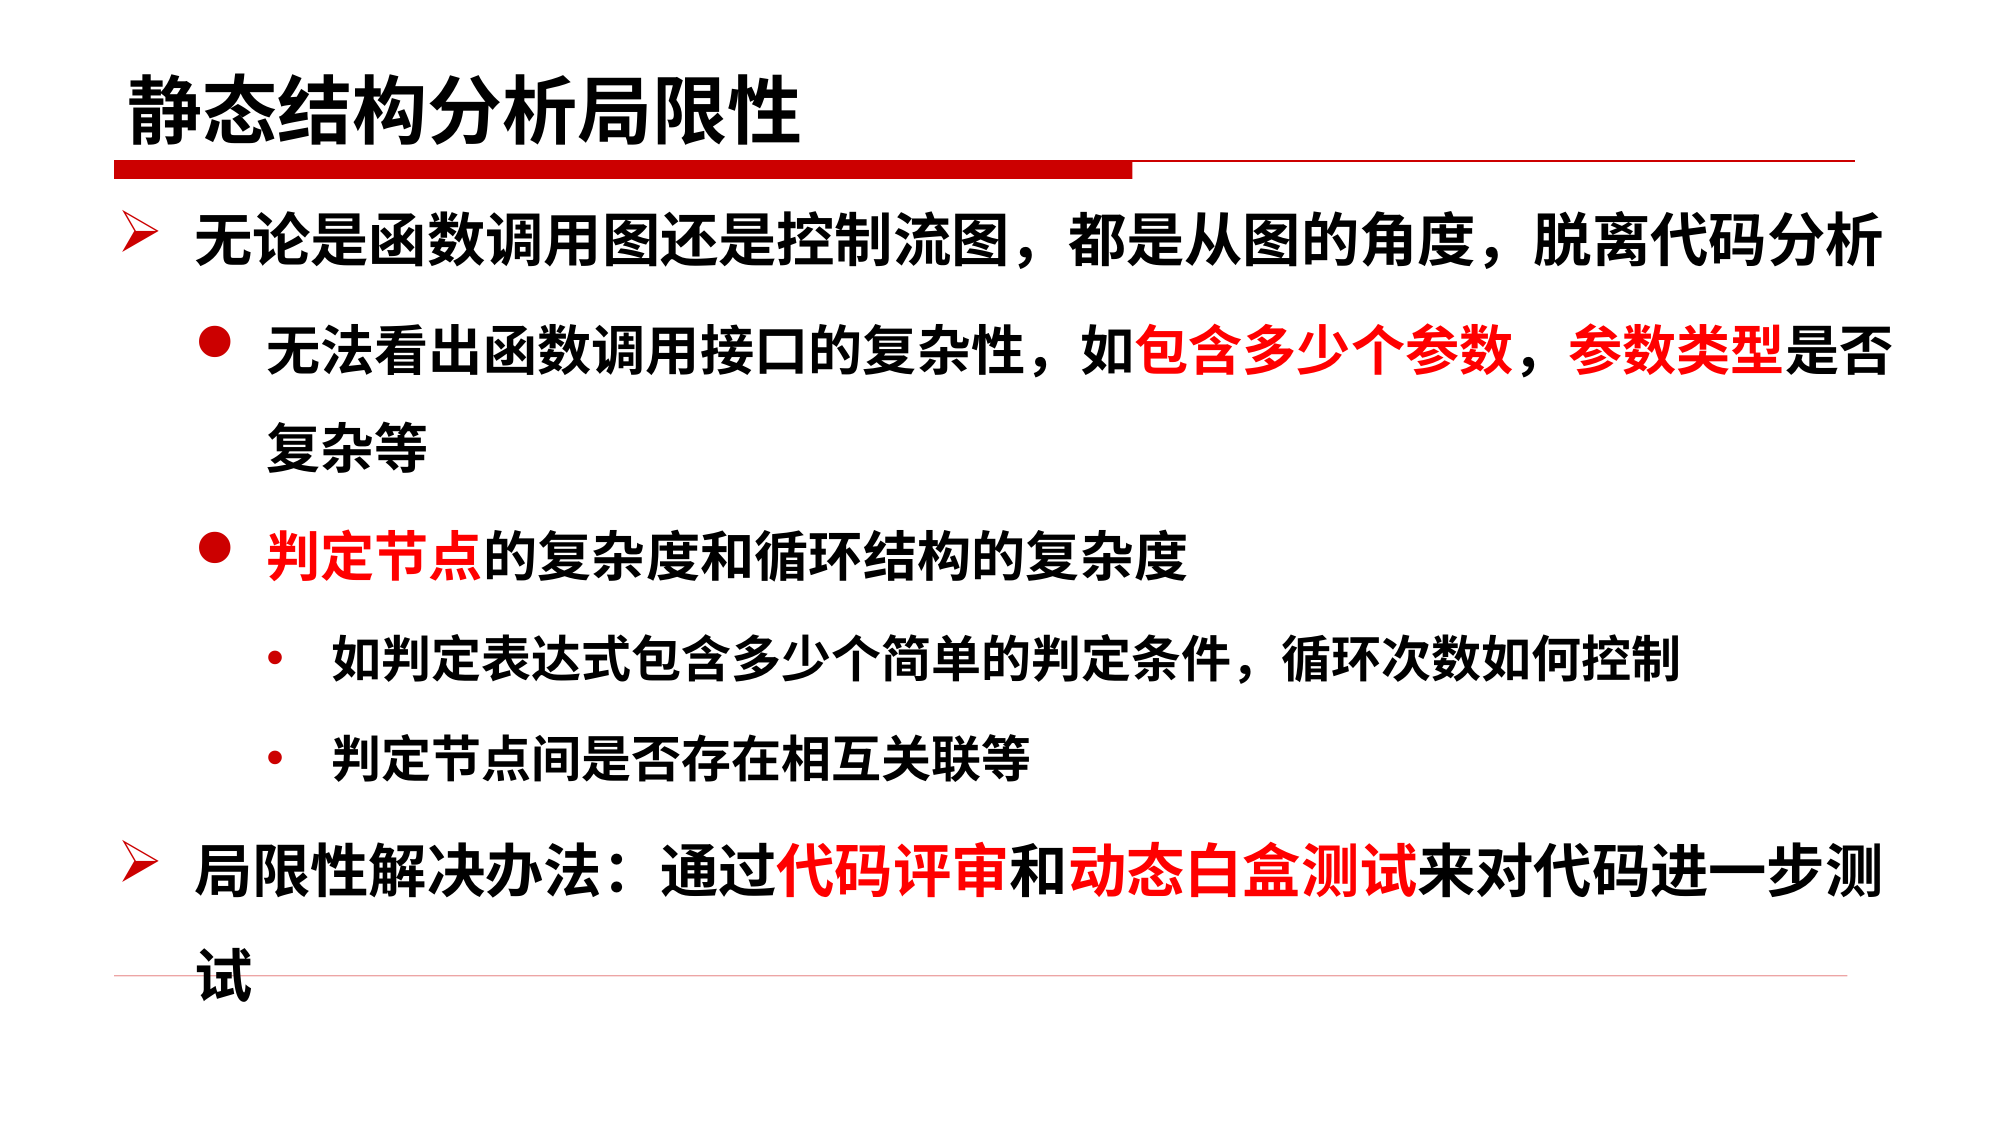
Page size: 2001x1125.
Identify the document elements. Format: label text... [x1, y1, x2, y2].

title 静态结构分析局限性 [112, 42, 1863, 160]
list 无论是函数调用图还是控制流图，都是从图的角度，脱离代码分析 无法看出函数调用接口的复杂性，如包含多少个参数，参数类型是否复杂等 判定节点的复杂度和循环结构的复杂度 如判定表达式包含多少个简单的判定条件，循环次数如何控制 判定节点间是否存在相互关联等 局限性解决办法：通过代码评审和动态白盒测试来对代码进一步测试 [102, 160, 1934, 956]
